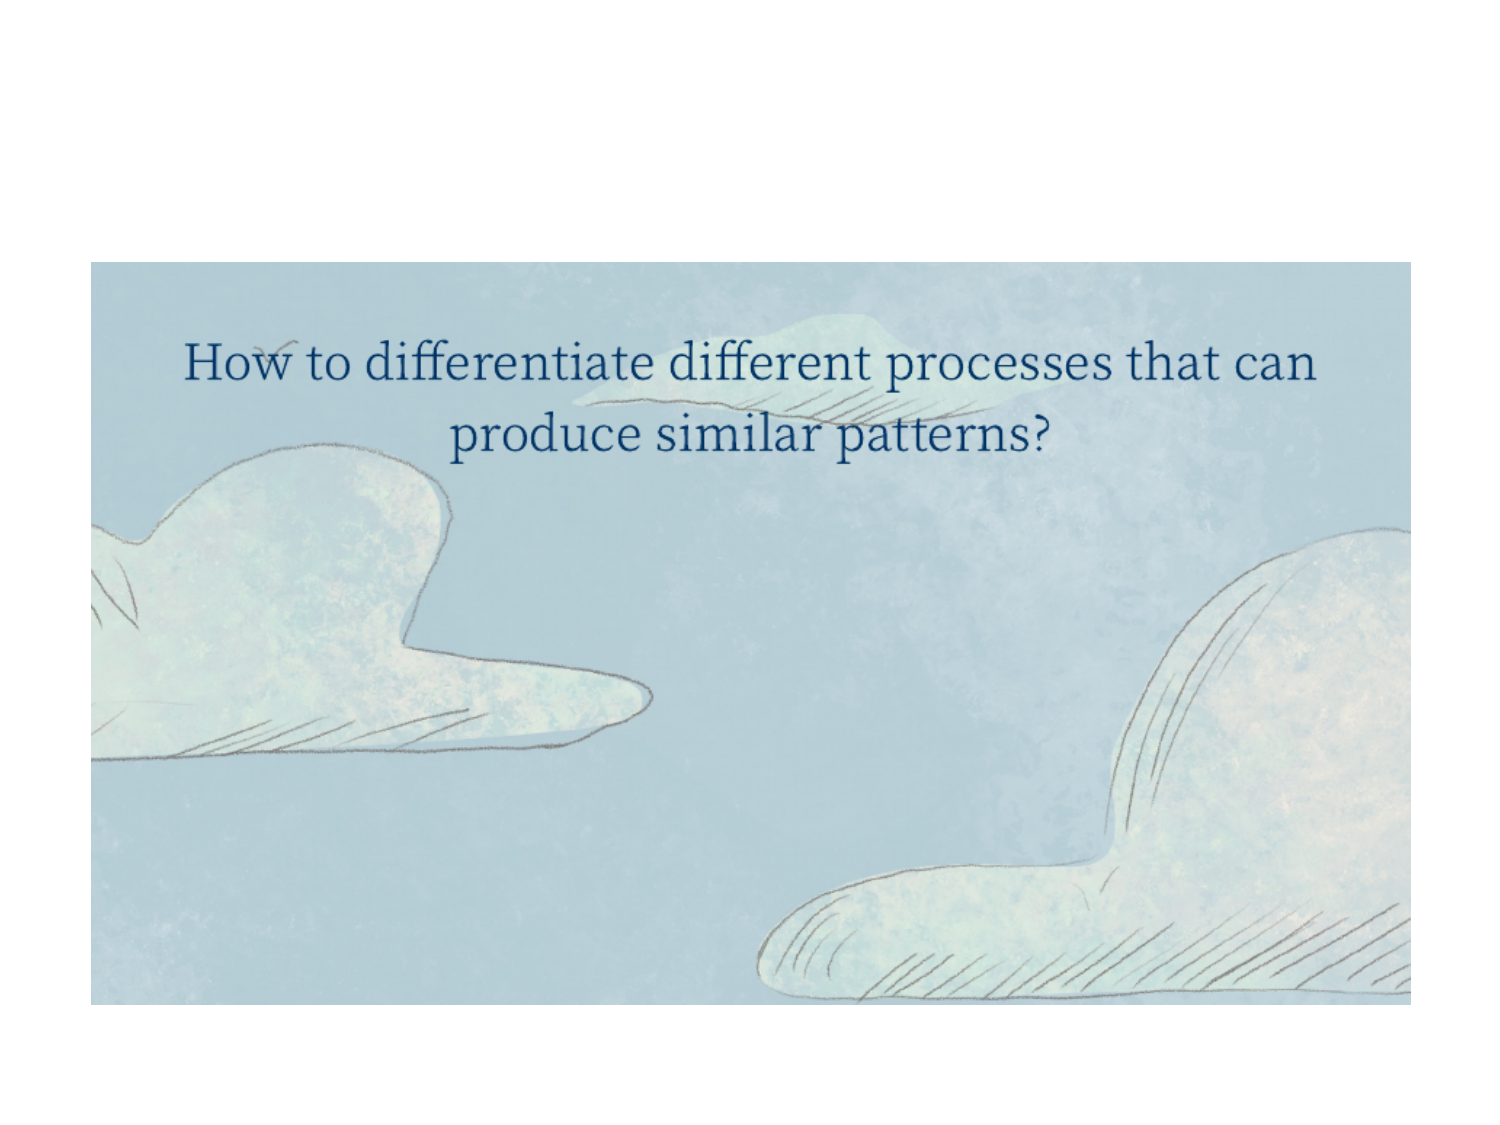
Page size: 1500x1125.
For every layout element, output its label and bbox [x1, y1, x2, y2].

picture [91, 262, 1411, 1005]
